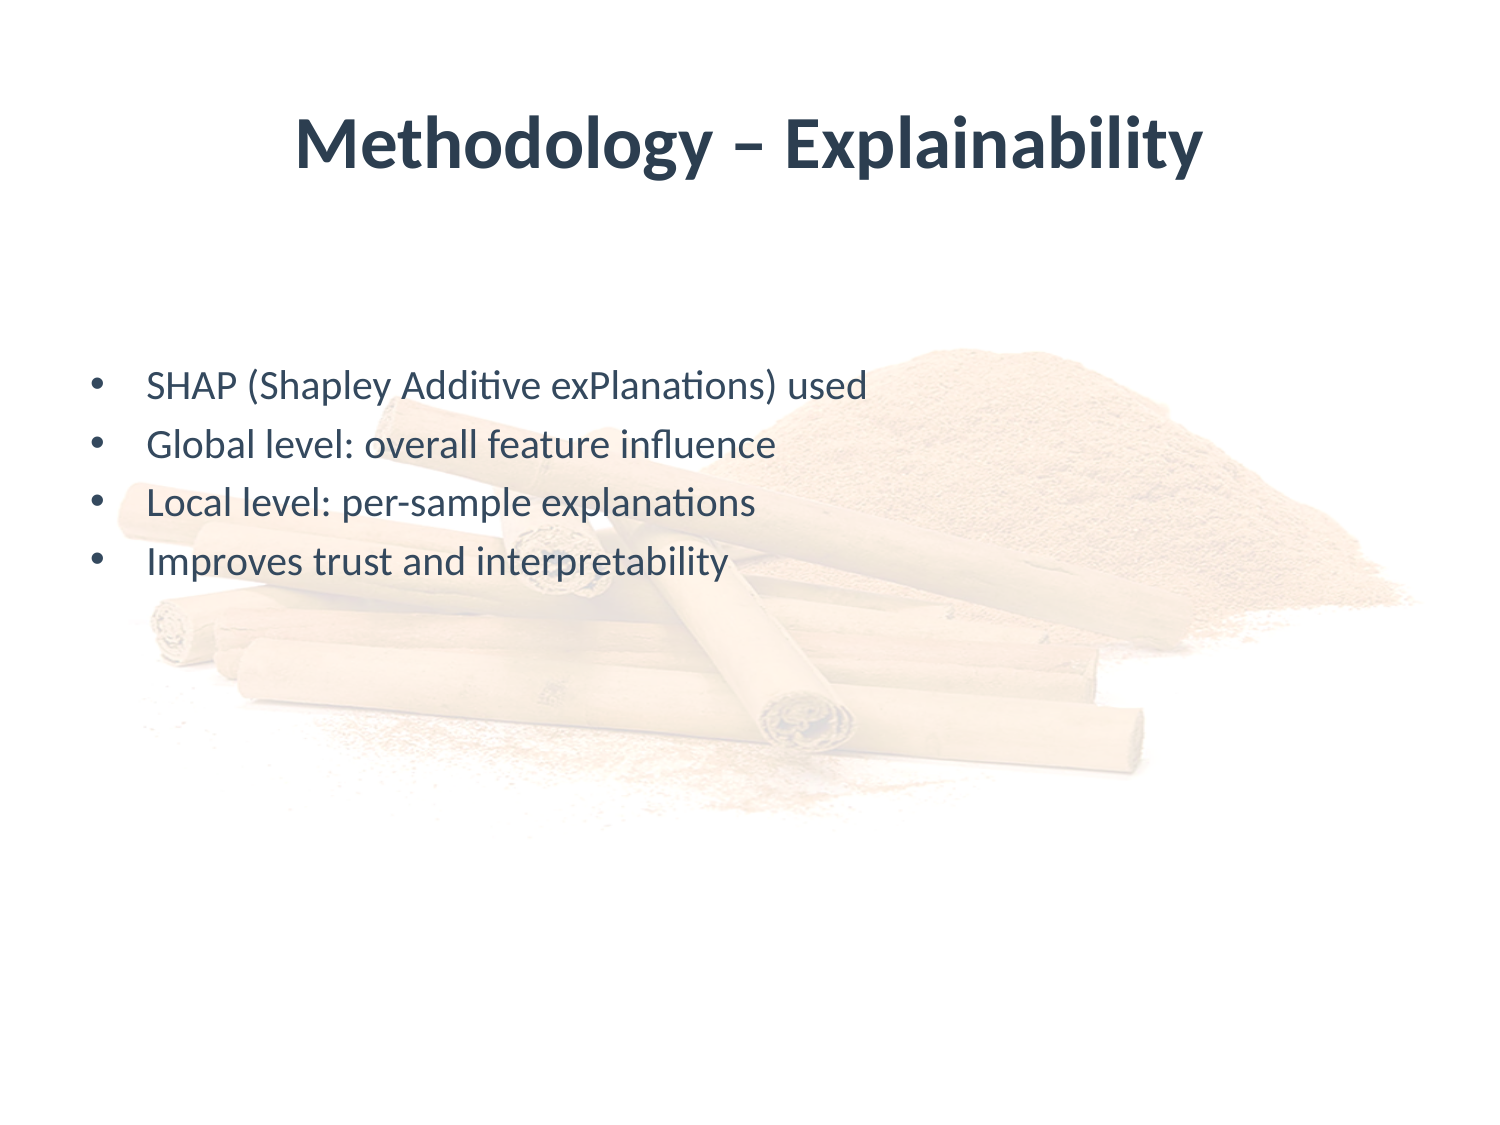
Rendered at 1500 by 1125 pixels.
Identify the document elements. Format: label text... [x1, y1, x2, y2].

title Methodology – Explainability [75, 45, 1425, 233]
list SHAP (Shapley Additive exPlanations) used Global level: overall feature influence Local level: per-sample explanations Improves trust and interpretability [75, 262, 1425, 1080]
